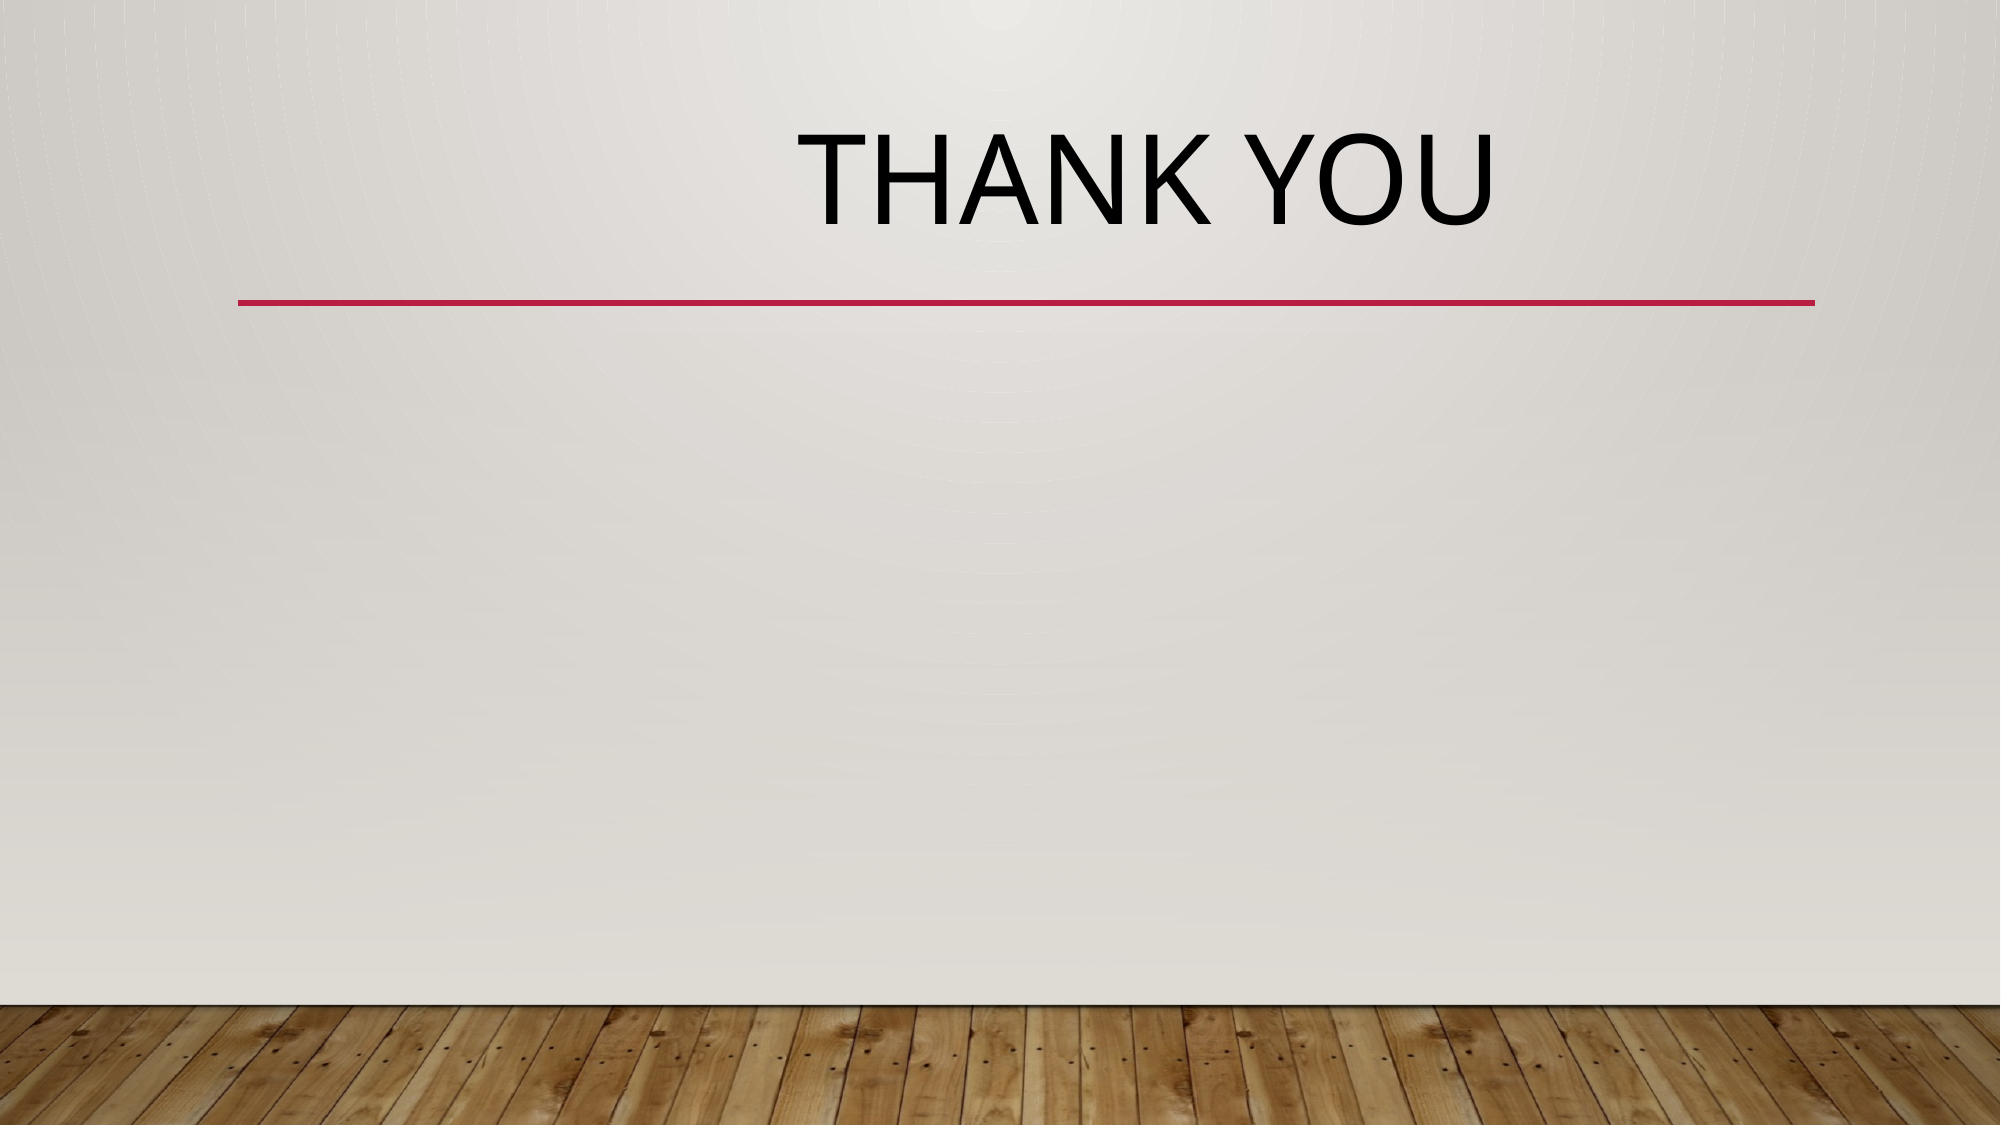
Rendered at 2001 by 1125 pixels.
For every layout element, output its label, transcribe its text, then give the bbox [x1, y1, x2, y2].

picture [0, 1005, 2000, 1125]
title Thank you [259, 109, 2000, 408]
